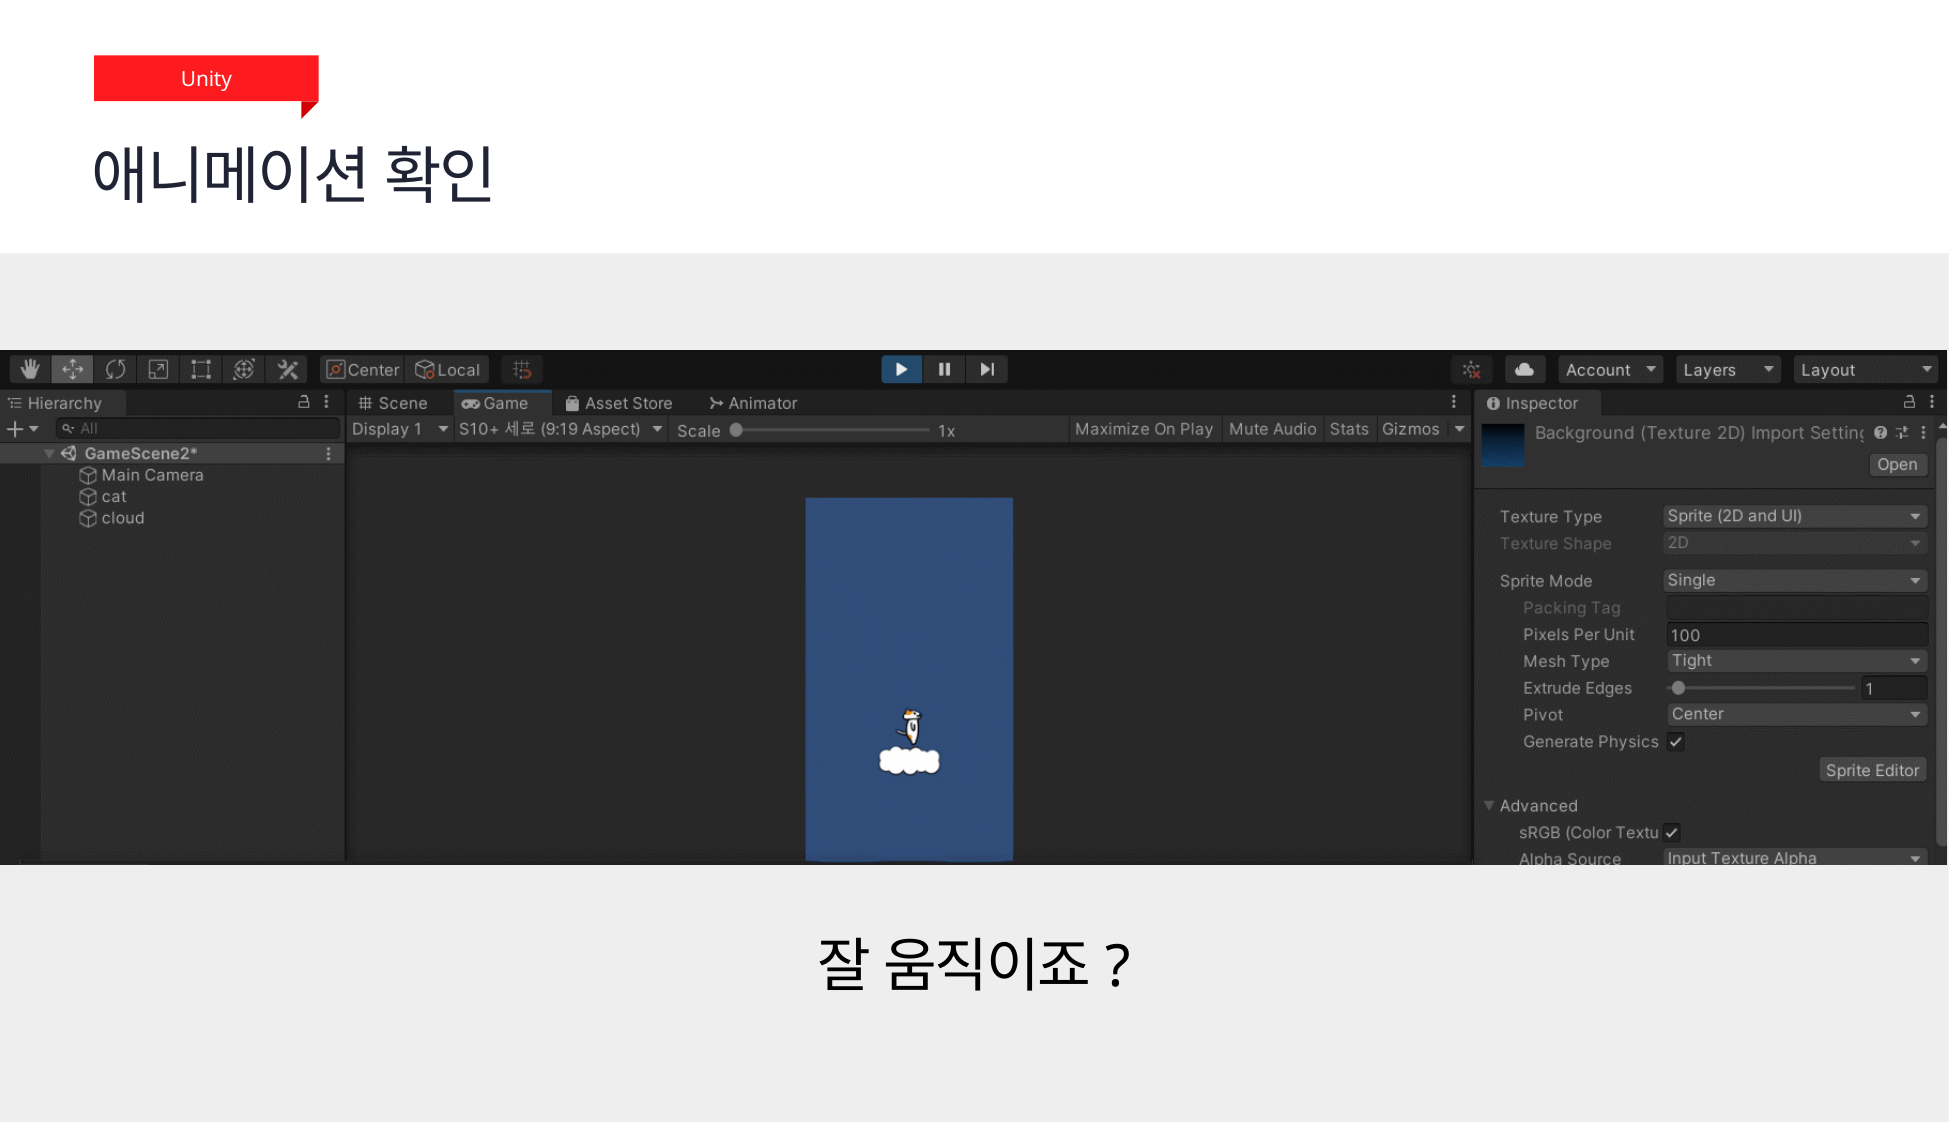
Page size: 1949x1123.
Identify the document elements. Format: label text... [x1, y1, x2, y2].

picture [0, 350, 1947, 865]
text_box 잘 움직이죠? [128, 927, 1820, 998]
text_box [94, 55, 319, 119]
text_box 애니메이션 확인 [91, 135, 1180, 211]
